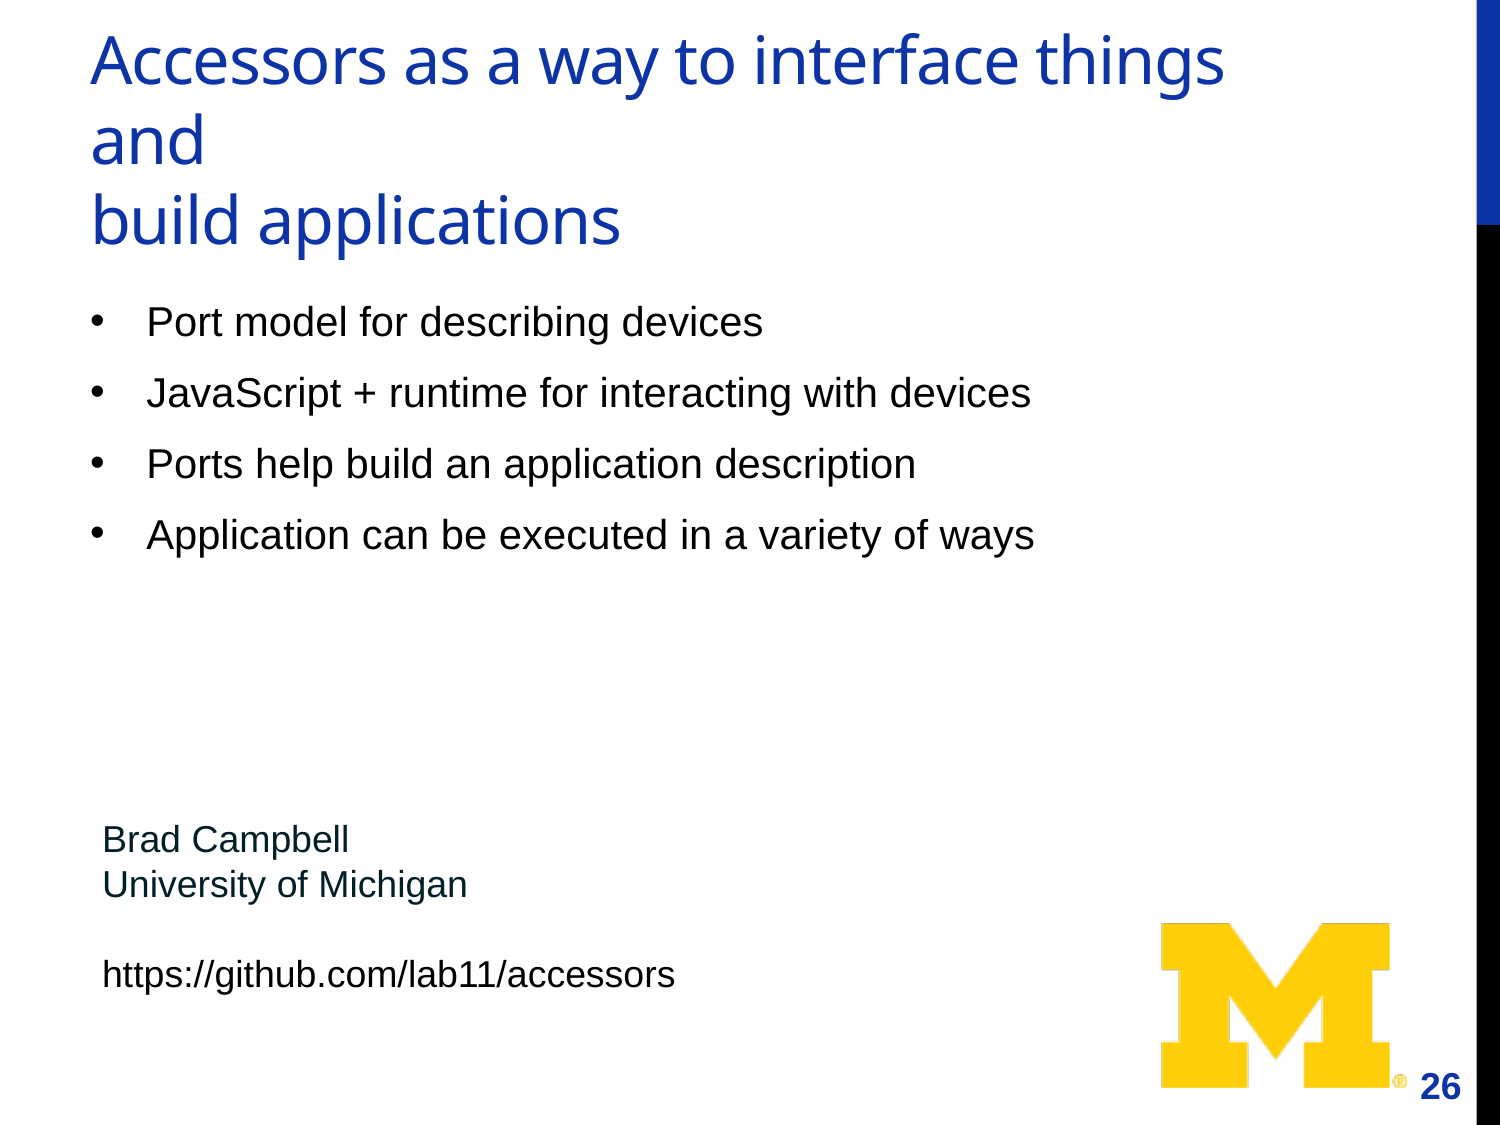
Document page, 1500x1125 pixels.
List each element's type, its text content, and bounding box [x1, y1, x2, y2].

list Port model for describing devices JavaScript + runtime for interacting with devices Ports help build an application description Application can be executed in a variety of ways [75, 287, 1325, 639]
title Accessors as a way to interface things and build applications [75, 25, 1325, 250]
picture [1160, 922, 1408, 1088]
slide_number 26 [1272, 1054, 1477, 1115]
text_box Brad Campbell University of Michigan https://github.com/lab11/accessors [87, 807, 832, 1003]
